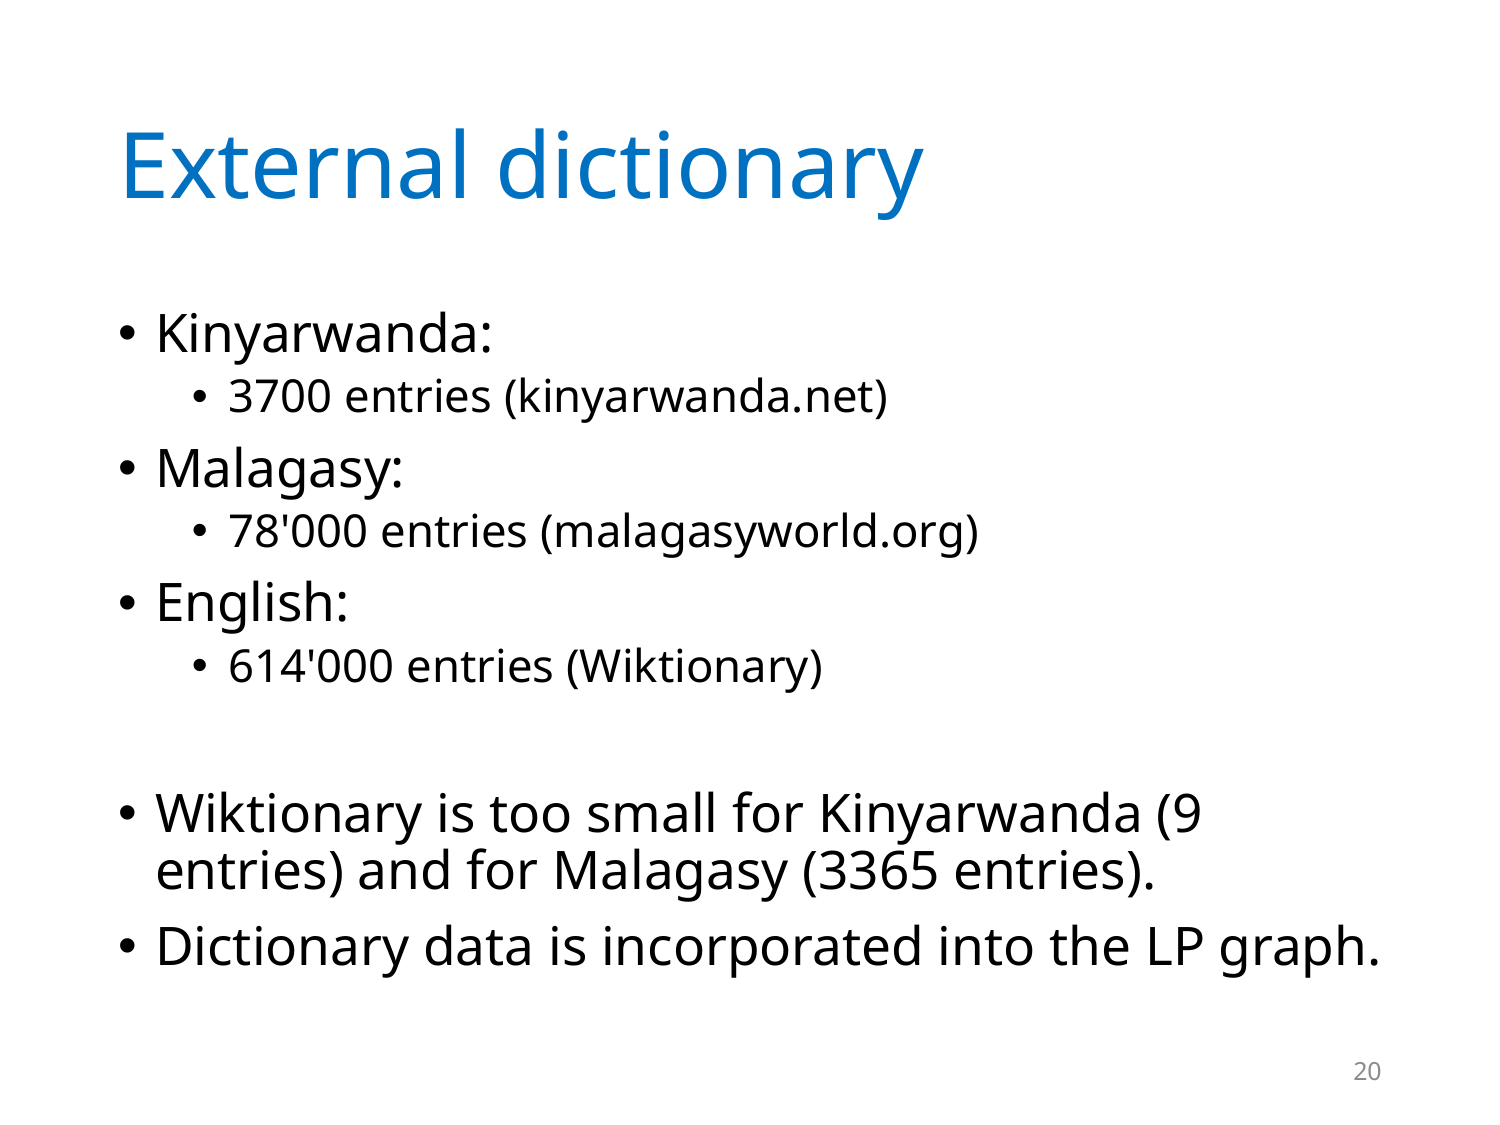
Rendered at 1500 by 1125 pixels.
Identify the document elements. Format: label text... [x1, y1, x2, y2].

list Kinyarwanda: 3700 entries (kinyarwanda.net) Malagasy: 78'000 entries (malagasyworld.org) English: 614'000 entries (Wiktionary) Wiktionary is too small for Kinyarwanda (9 entries) and for Malagasy (3365 entries). Dictionary data is incorporated into the LP graph. [103, 299, 1397, 1014]
slide_number 20 [1059, 1042, 1397, 1103]
title External dictionary [103, 59, 1397, 278]
